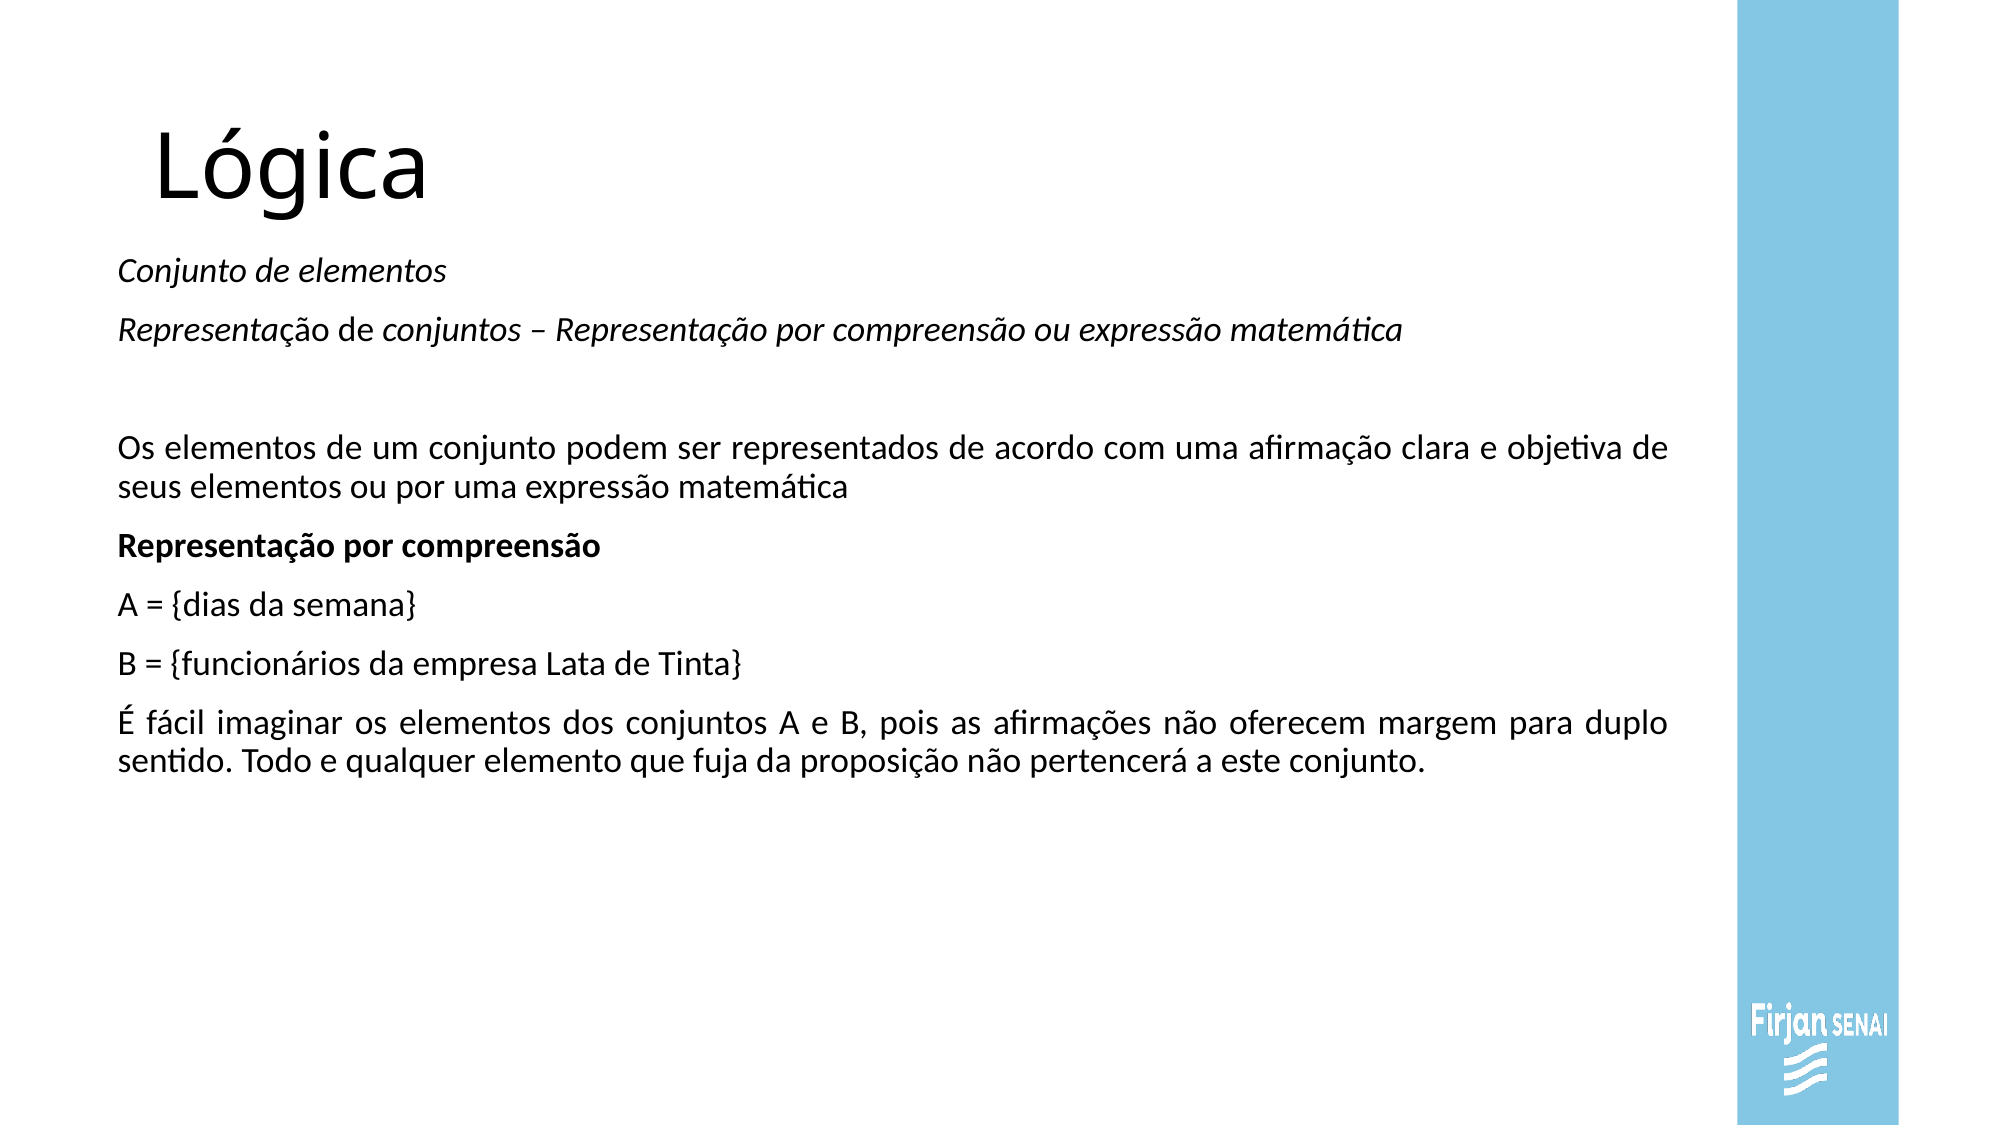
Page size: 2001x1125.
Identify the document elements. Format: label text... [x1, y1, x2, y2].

list Conjunto de elementos Representação de conjuntos – Representação por compreensão ou expressão matemática Os elementos de um conjunto podem ser representados de acordo com uma afirmação clara e objetiva de seus elementos ou por uma expressão matemática Representação por compreensão A = {dias da semana} B = {funcionários da empresa Lata de Tinta} É fácil imaginar os elementos dos conjuntos A e B, pois as afirmações não oferecem margem para duplo sentido. Todo e qualquer elemento que fuja da proposição não pertencerá a este conjunto. [102, 244, 1686, 959]
title Lógica [137, 59, 1721, 278]
picture [1747, 999, 1889, 1097]
text_box [1736, 0, 1900, 1125]
